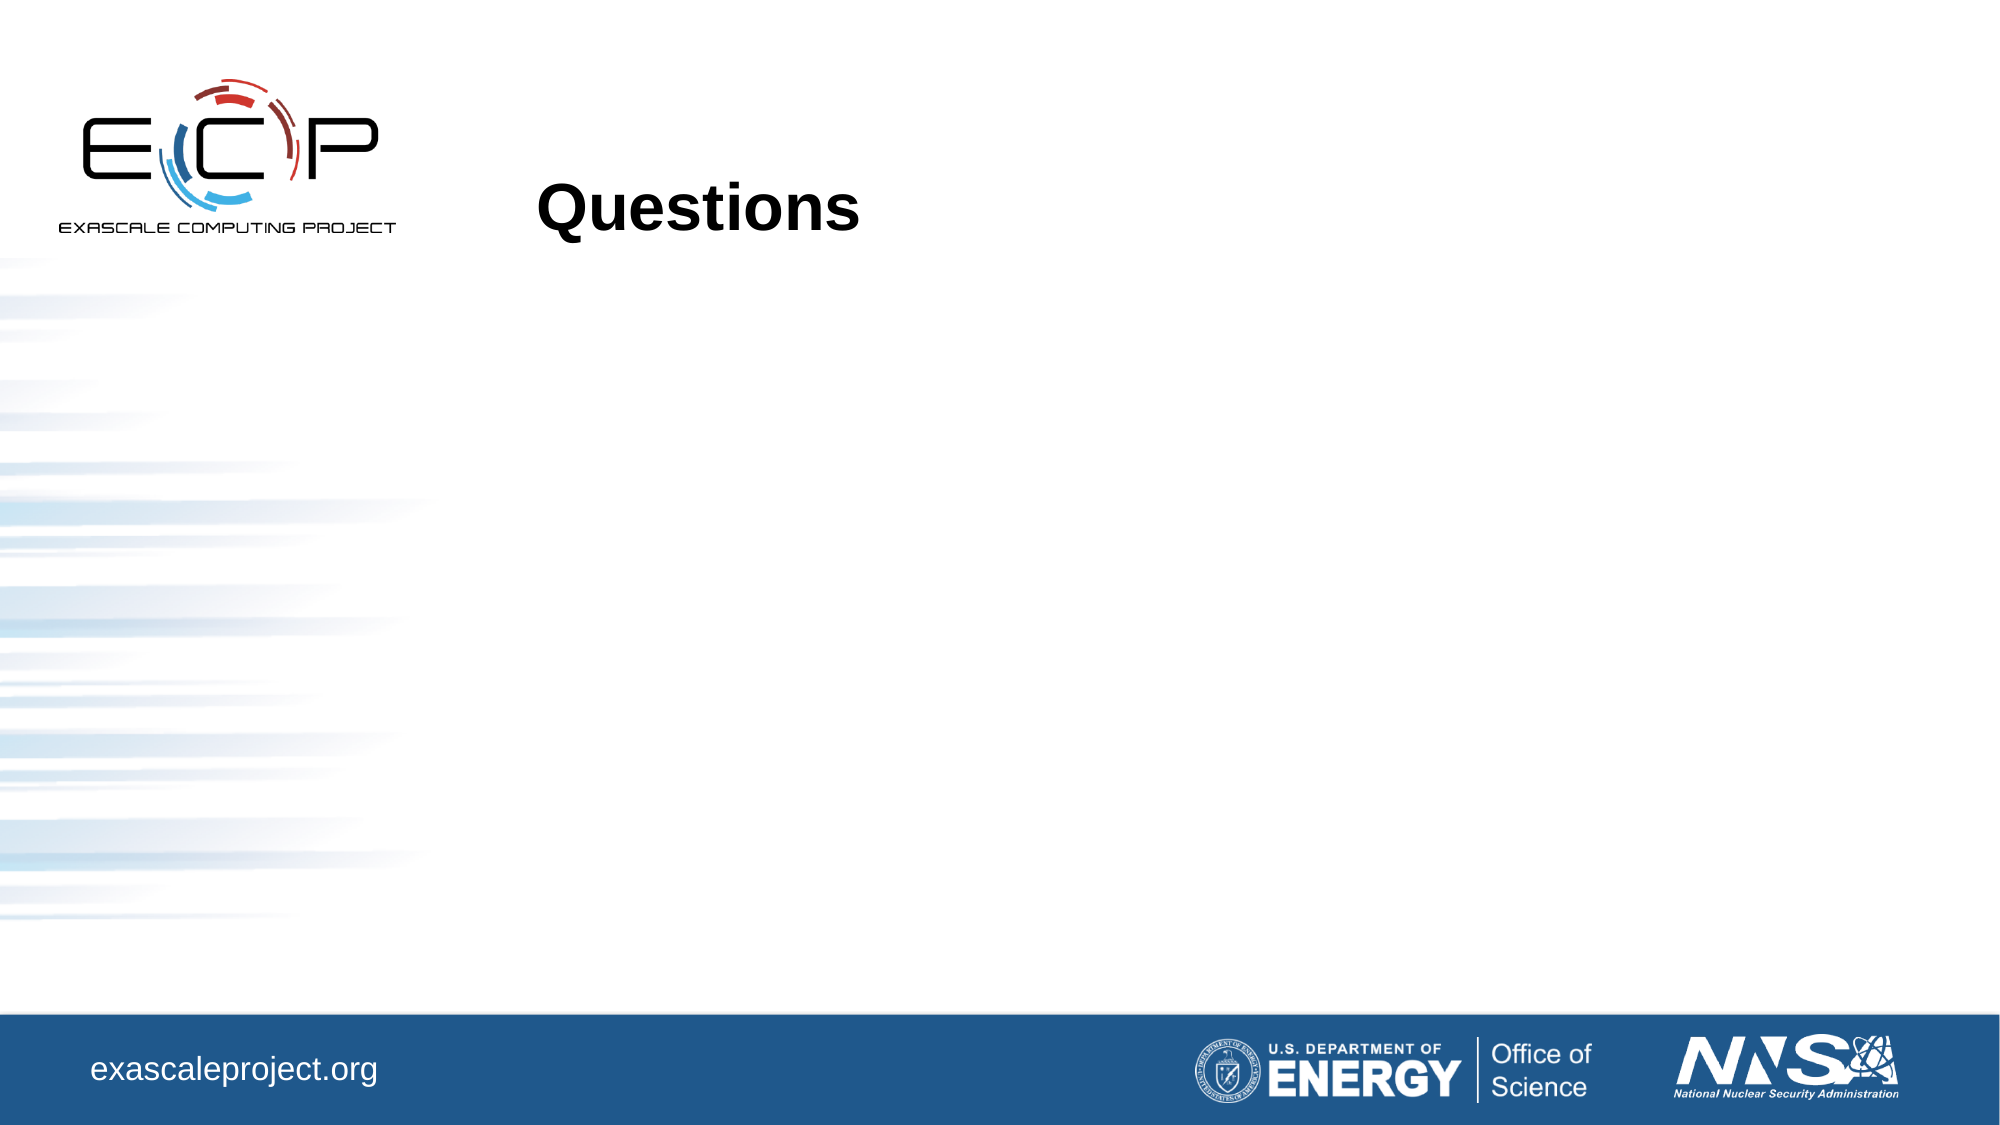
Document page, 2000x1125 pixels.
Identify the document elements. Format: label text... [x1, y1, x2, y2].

picture [0, 258, 469, 927]
picture [1673, 1034, 1899, 1106]
picture [59, 79, 396, 233]
title Questions [521, 82, 1882, 252]
picture [1195, 1037, 1592, 1103]
